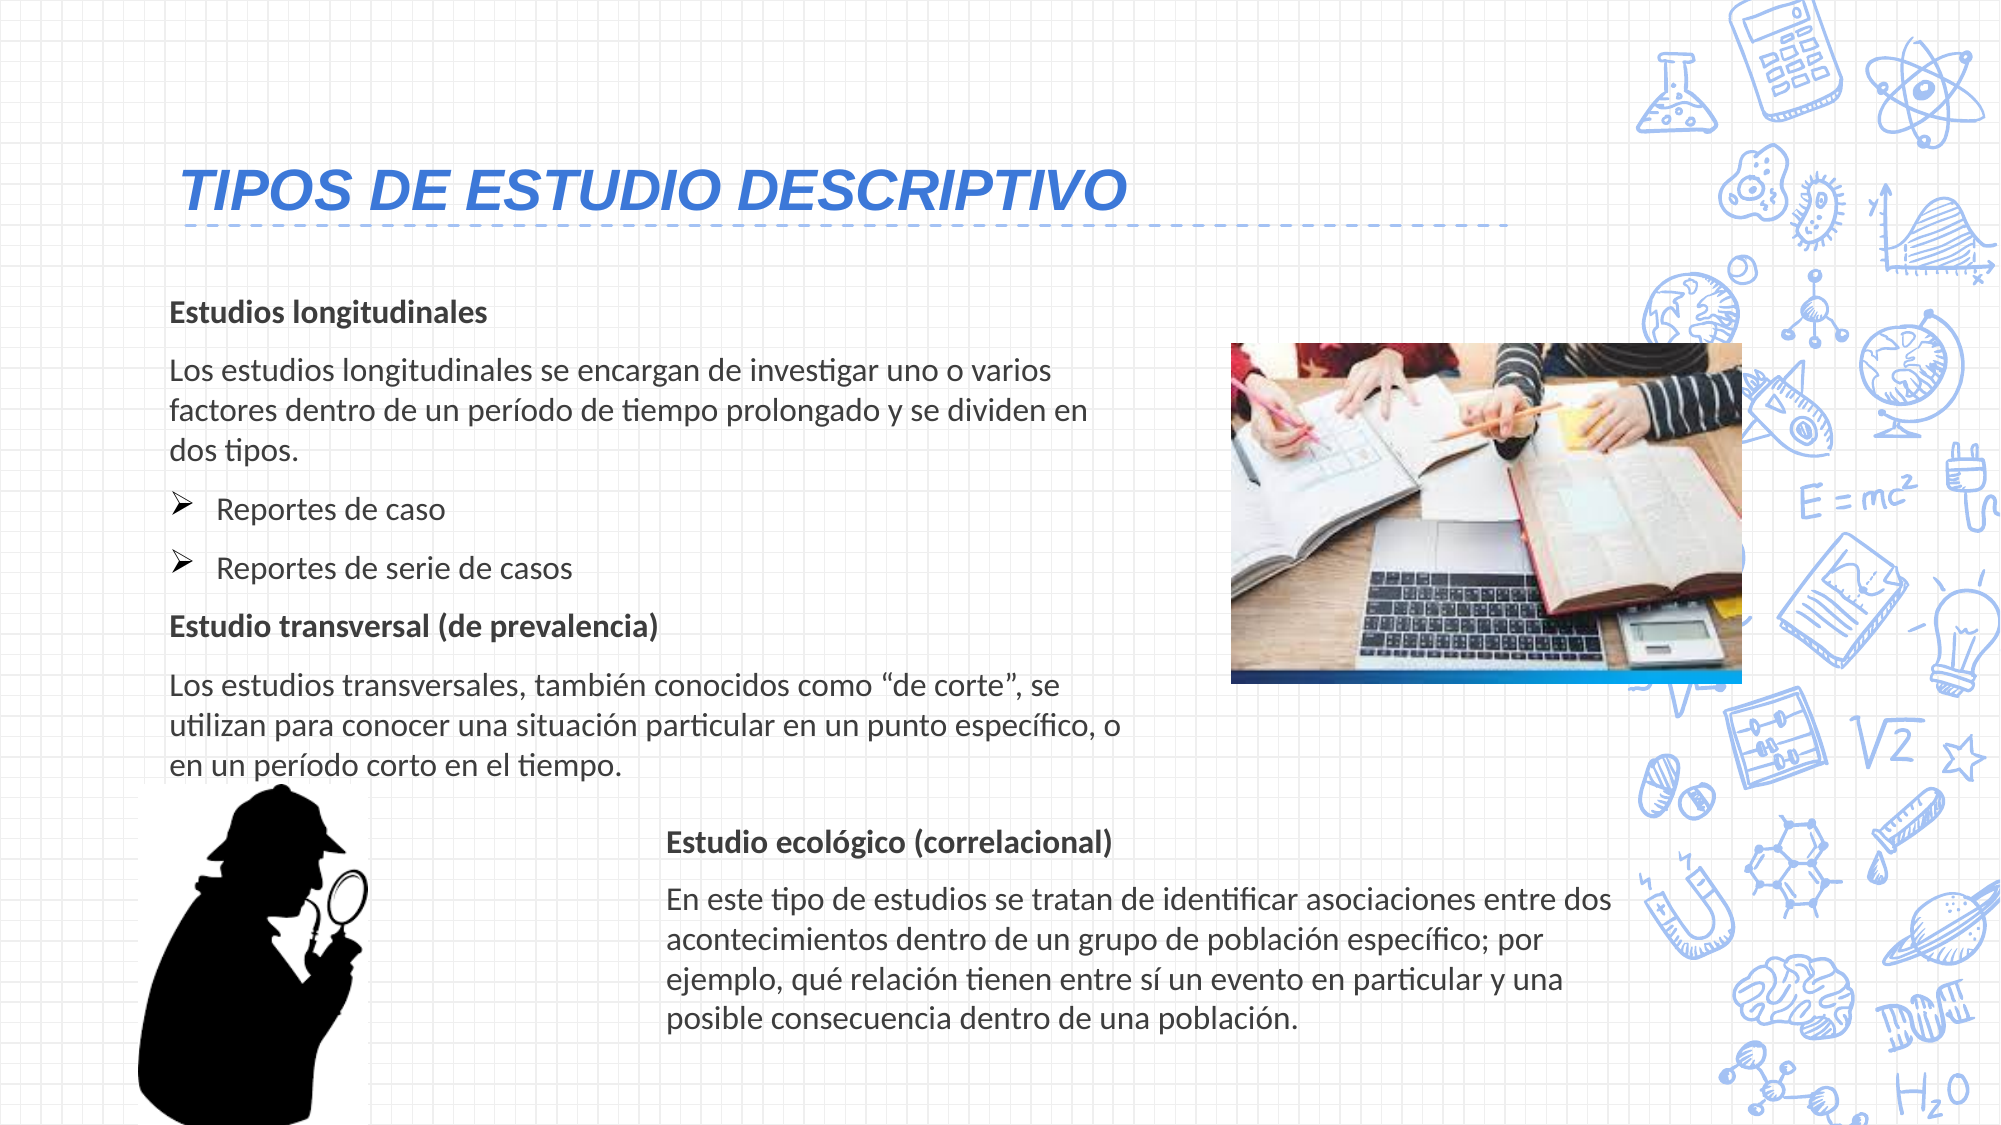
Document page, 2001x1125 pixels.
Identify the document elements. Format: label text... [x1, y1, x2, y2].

title TIPOS DE ESTUDIO DESCRIPTIVO [163, 49, 1507, 237]
text_box Estudio ecológico (correlacional) En este tipo de estudios se tratan de identificar asociaciones entre dos acontecimientos dentro de un grupo de población específico; por ejemplo, qué relación tienen entre sí un evento en particular y una posible consecuencia dentro de una población. [640, 813, 1651, 1101]
text_box Estudios longitudinales Los estudios longitudinales se encargan de investigar uno o varios factores dentro de un período de tiempo prolongado y se dividen en dos tipos. Reportes de caso Reportes de serie de casos Estudio transversal (de prevalencia) Los estudios transversales, también conocidos como “de corte”, se utilizan para conocer una situación particular en un punto específico, o en un período corto en el tiempo. [144, 282, 1155, 850]
picture [1230, 343, 1742, 684]
picture [138, 783, 369, 1125]
